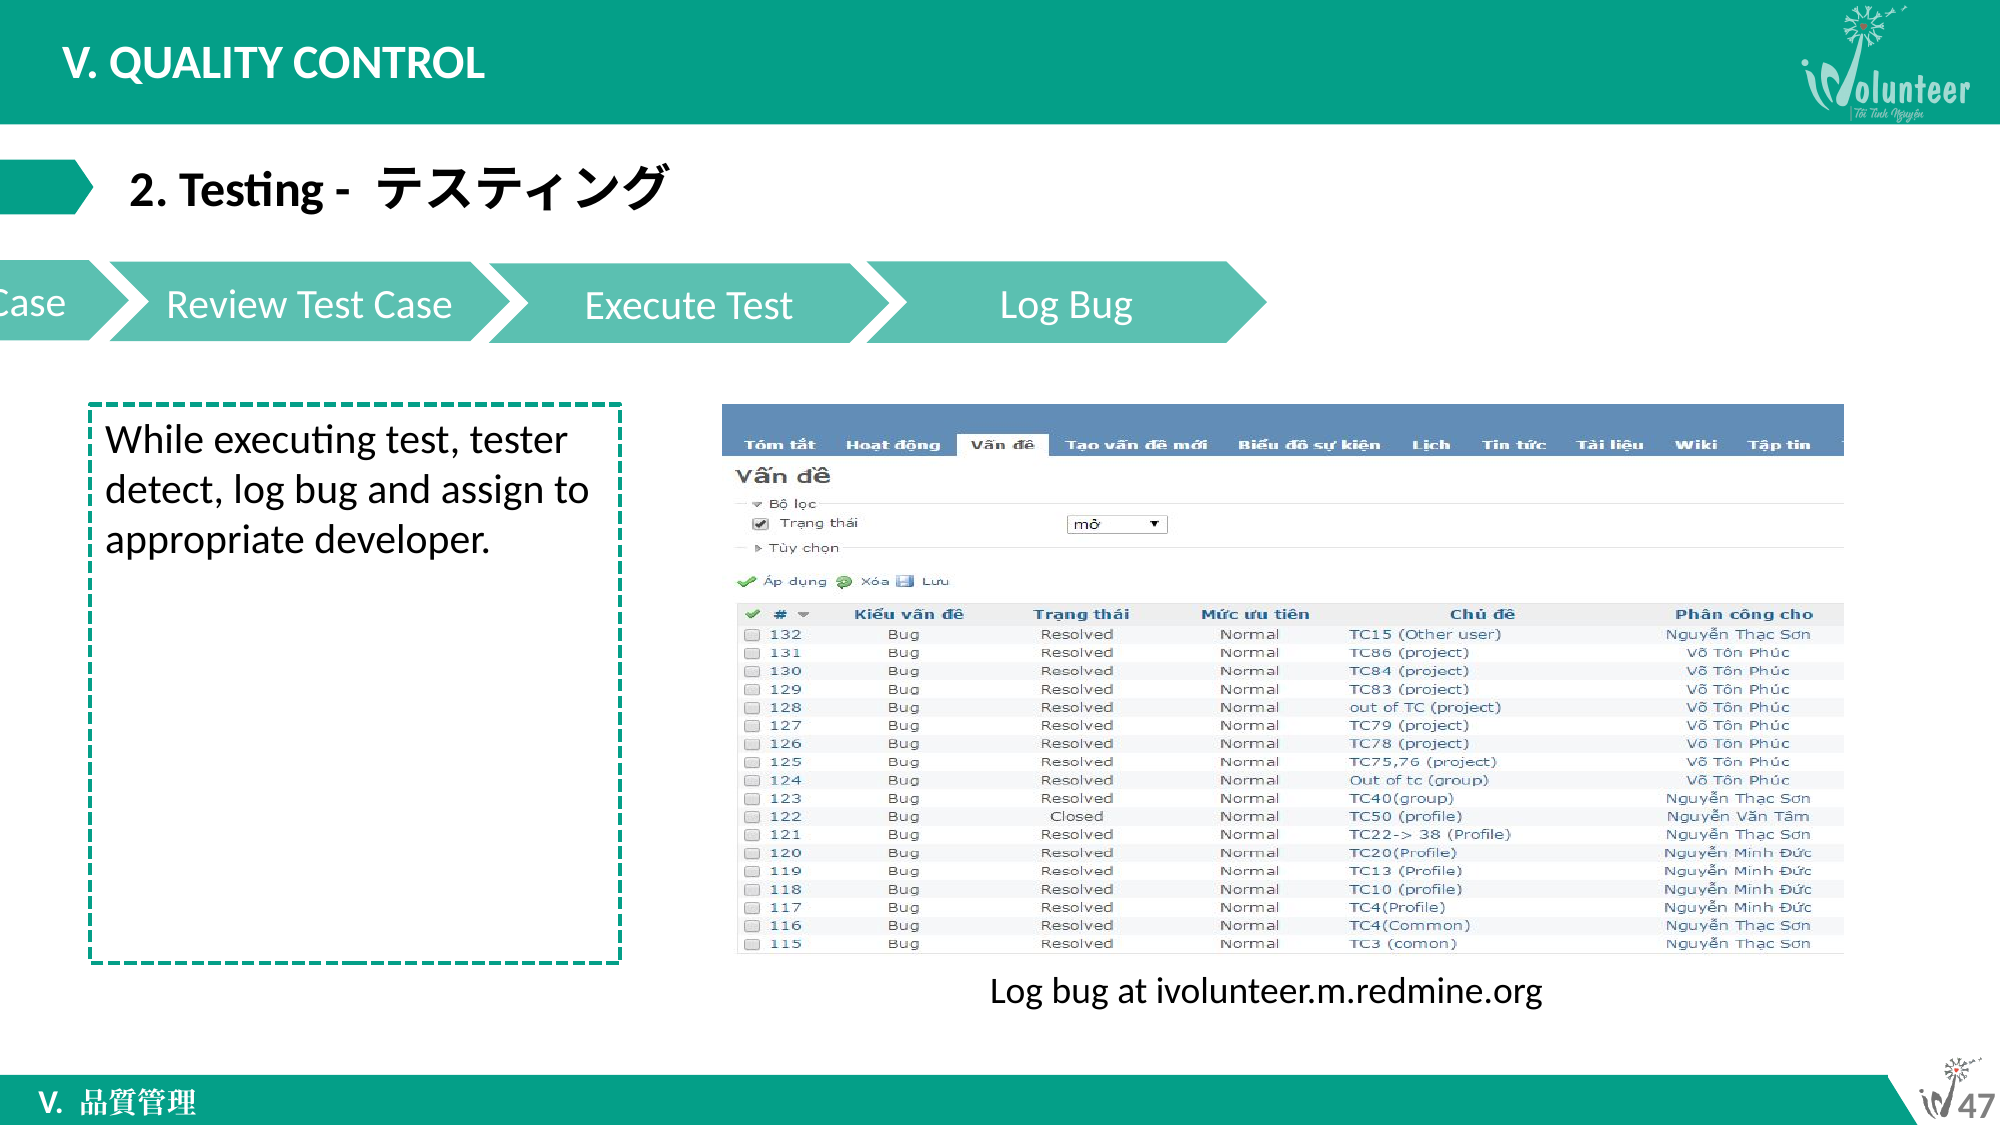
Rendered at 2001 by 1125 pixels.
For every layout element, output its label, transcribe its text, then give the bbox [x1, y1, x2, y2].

text_box Create Test Case [0, 258, 131, 342]
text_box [0, 149, 685, 225]
text_box 47 [1943, 1073, 2000, 1125]
text_box Execute Test [486, 262, 891, 344]
text_box Log Bug [863, 260, 1269, 344]
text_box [0, 1074, 1919, 1125]
text_box [0, 0, 1779, 125]
text_box [1779, 0, 1997, 125]
text_box V. QUALITY CONTROL [47, 23, 502, 96]
text_box Log bug at ivolunteer.m.redmine.org [975, 963, 1559, 1019]
picture [722, 404, 1844, 963]
picture [1919, 1057, 1982, 1119]
text_box While executing test, tester detect, log bug and assign to appropriate developer. [90, 404, 620, 963]
text_box Review Test Case [106, 260, 512, 343]
